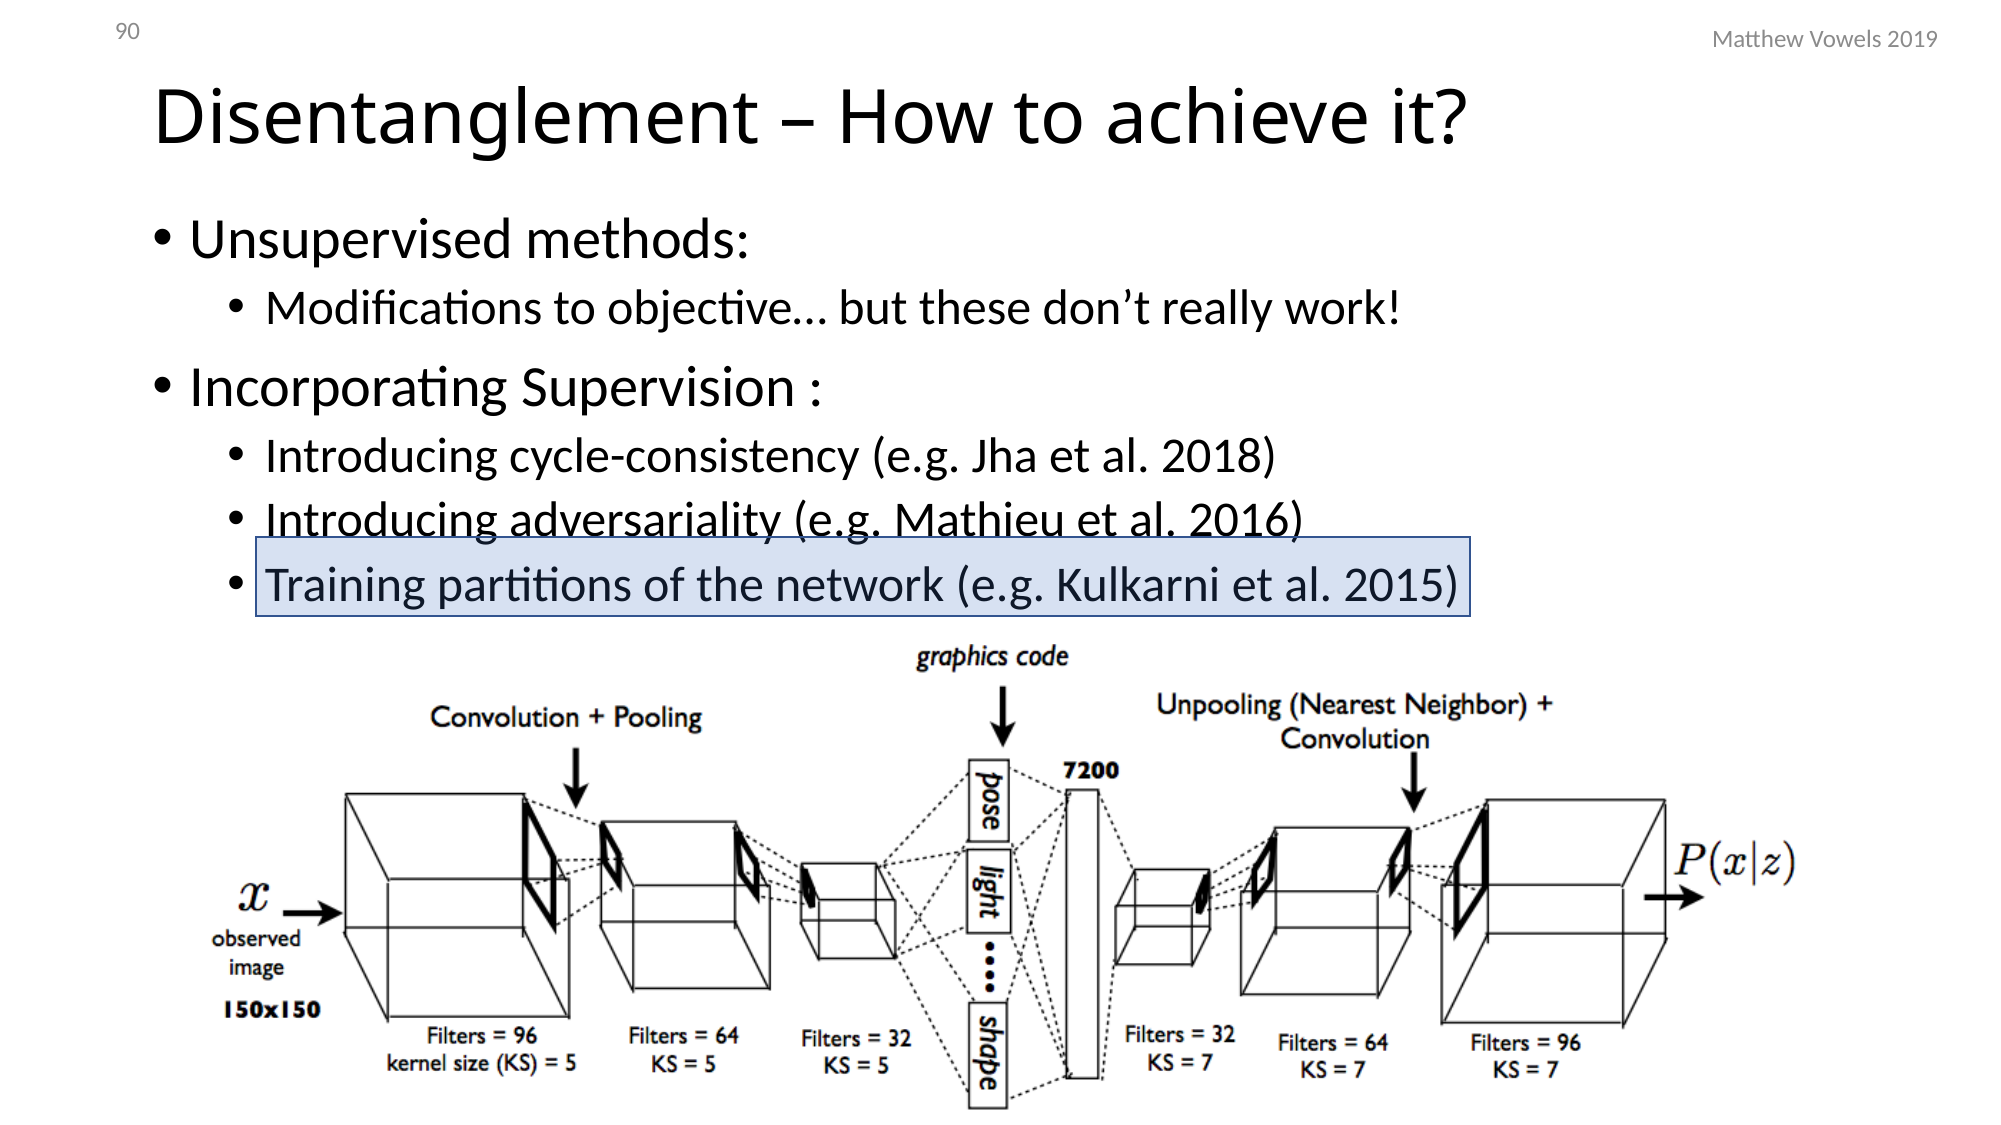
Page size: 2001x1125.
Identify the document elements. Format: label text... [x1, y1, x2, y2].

text_box [255, 536, 1471, 617]
list Unsupervised methods: Modifications to objective… but these don’t really work! Incorporating Supervision : Introducing cycle-consistency (e.g. Jha et al. 2018) Introducing adversariality (e.g. Mathieu et al. 2016) Training partitions of the network (e.g. Kulkarni et al. 2015) [137, 200, 1653, 925]
picture [199, 644, 1801, 1114]
slide_number 90 [0, 0, 156, 60]
slide_number Matthew Vowels 2019 [1697, 7, 2000, 68]
title Disentanglement – How to achieve it? [137, 10, 1863, 229]
